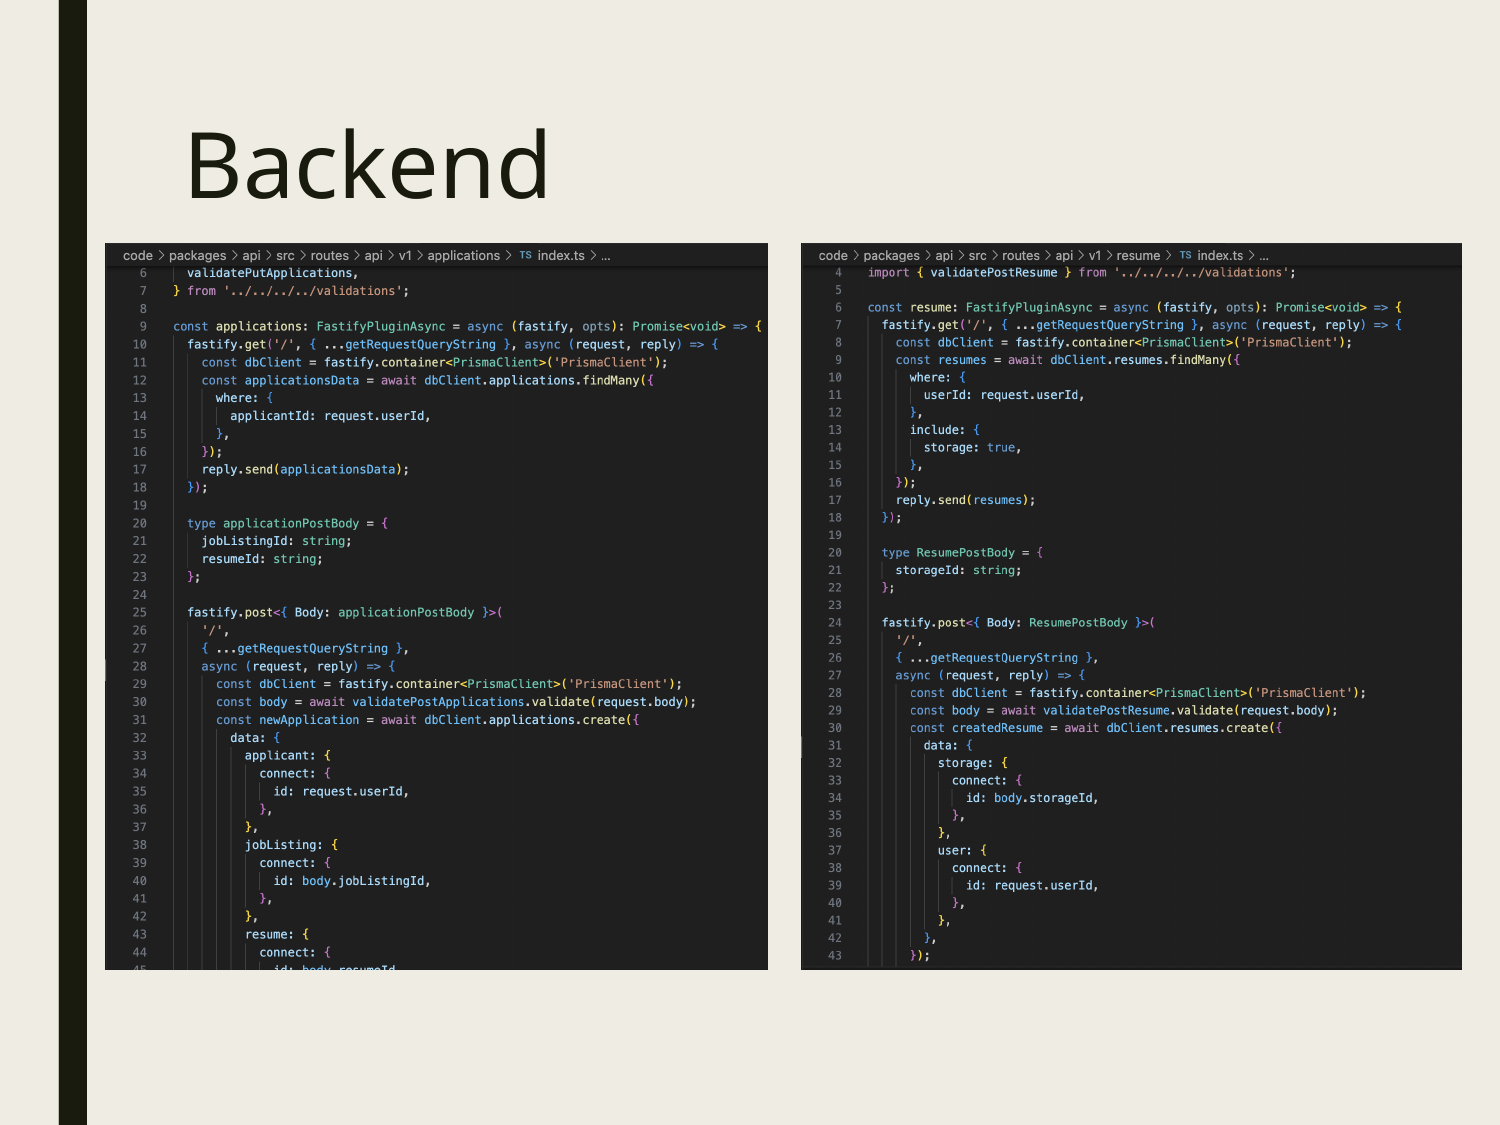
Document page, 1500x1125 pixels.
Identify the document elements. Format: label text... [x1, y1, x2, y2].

title Backend [168, 112, 1351, 229]
picture [105, 243, 768, 970]
picture [801, 243, 1462, 970]
